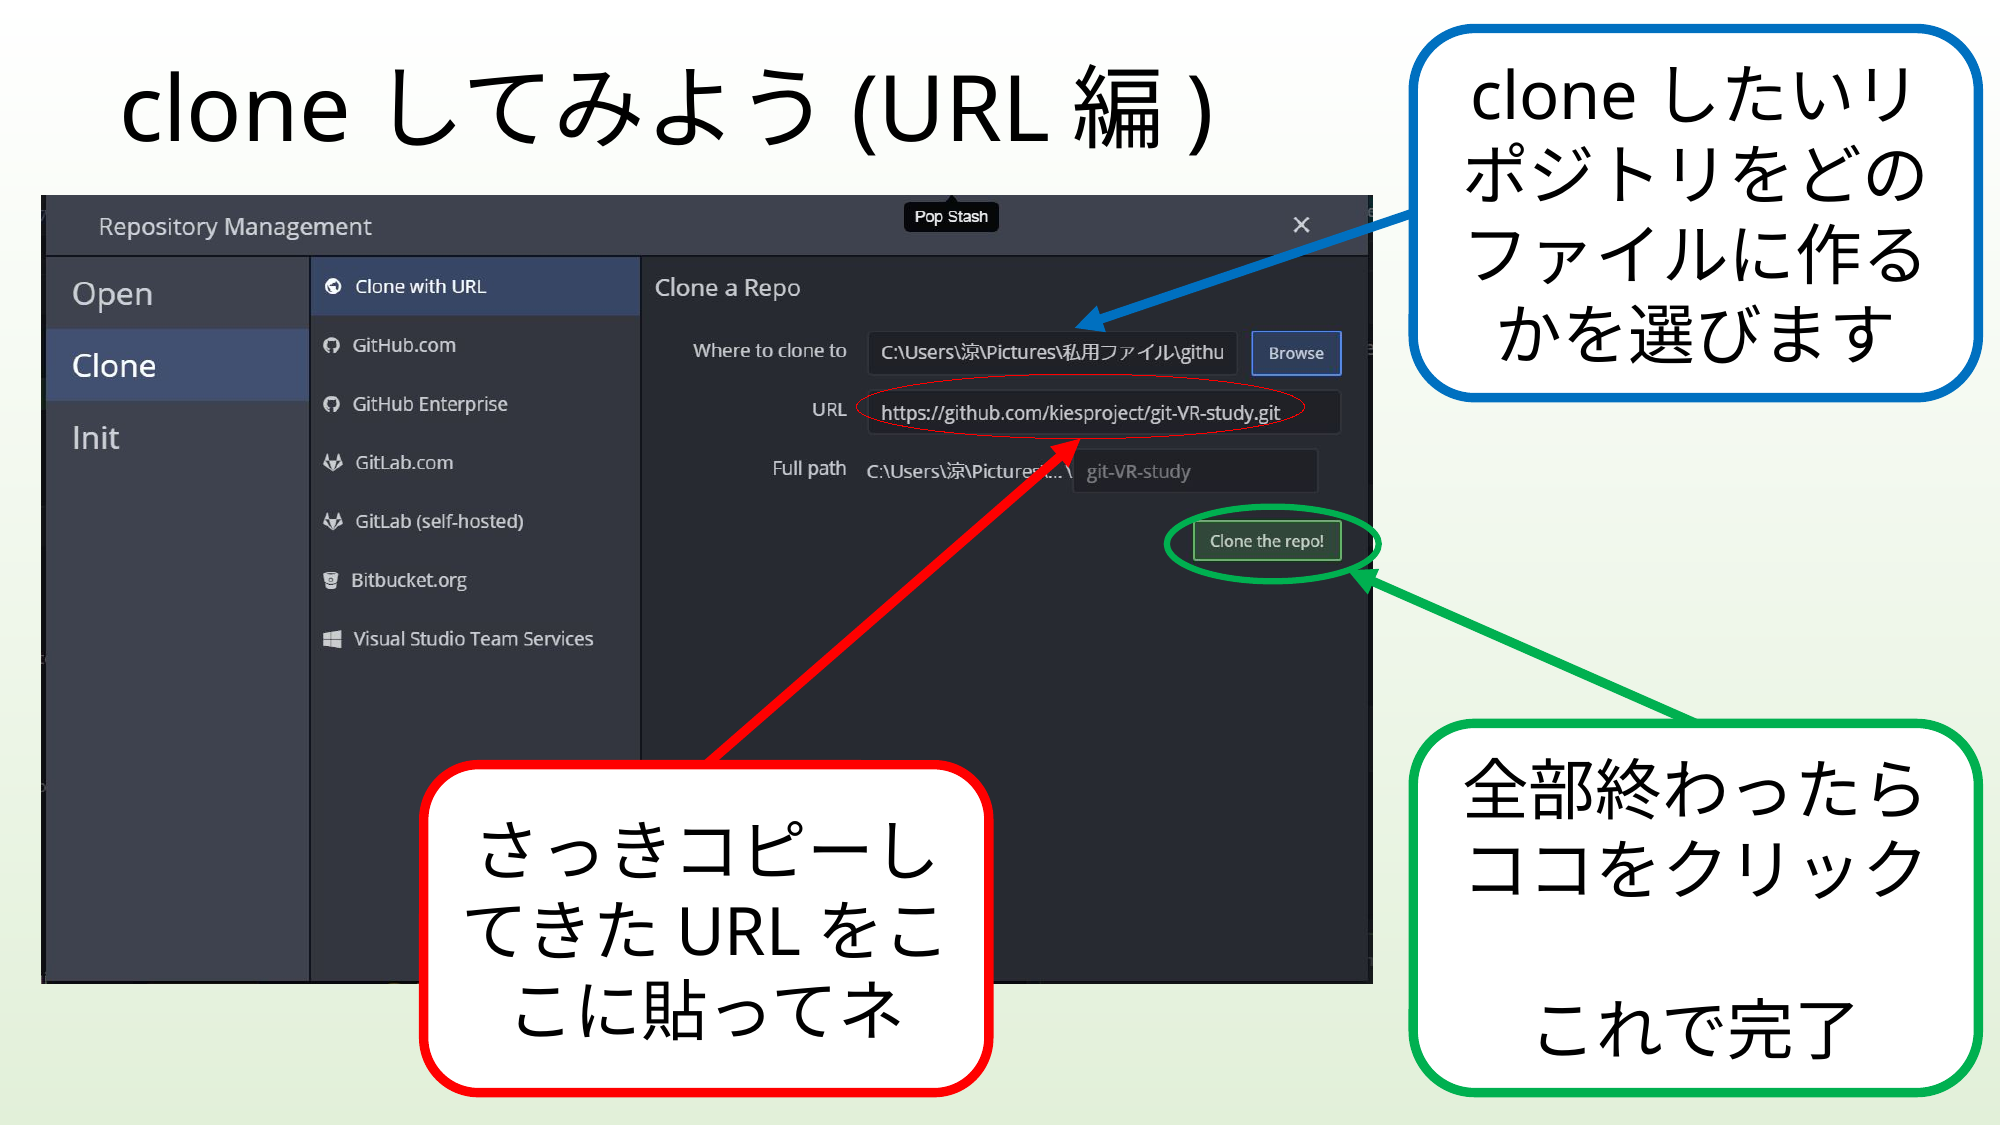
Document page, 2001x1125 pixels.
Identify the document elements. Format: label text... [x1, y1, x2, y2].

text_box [706, 438, 1081, 765]
title cloneしてみよう(URL編) [104, 28, 1460, 196]
text_box さっきコピーしてきたURLをここに貼ってネ [422, 984, 990, 1094]
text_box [1074, 212, 1414, 328]
picture [41, 195, 1373, 984]
text_box [1373, 531, 1379, 557]
text_box cloneしたいリポジトリをどのファイルに作るかを選びます [1412, 27, 1980, 399]
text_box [1347, 570, 1696, 724]
text_box 全部終わったらココをクリック これで完了 [1412, 722, 1980, 1094]
